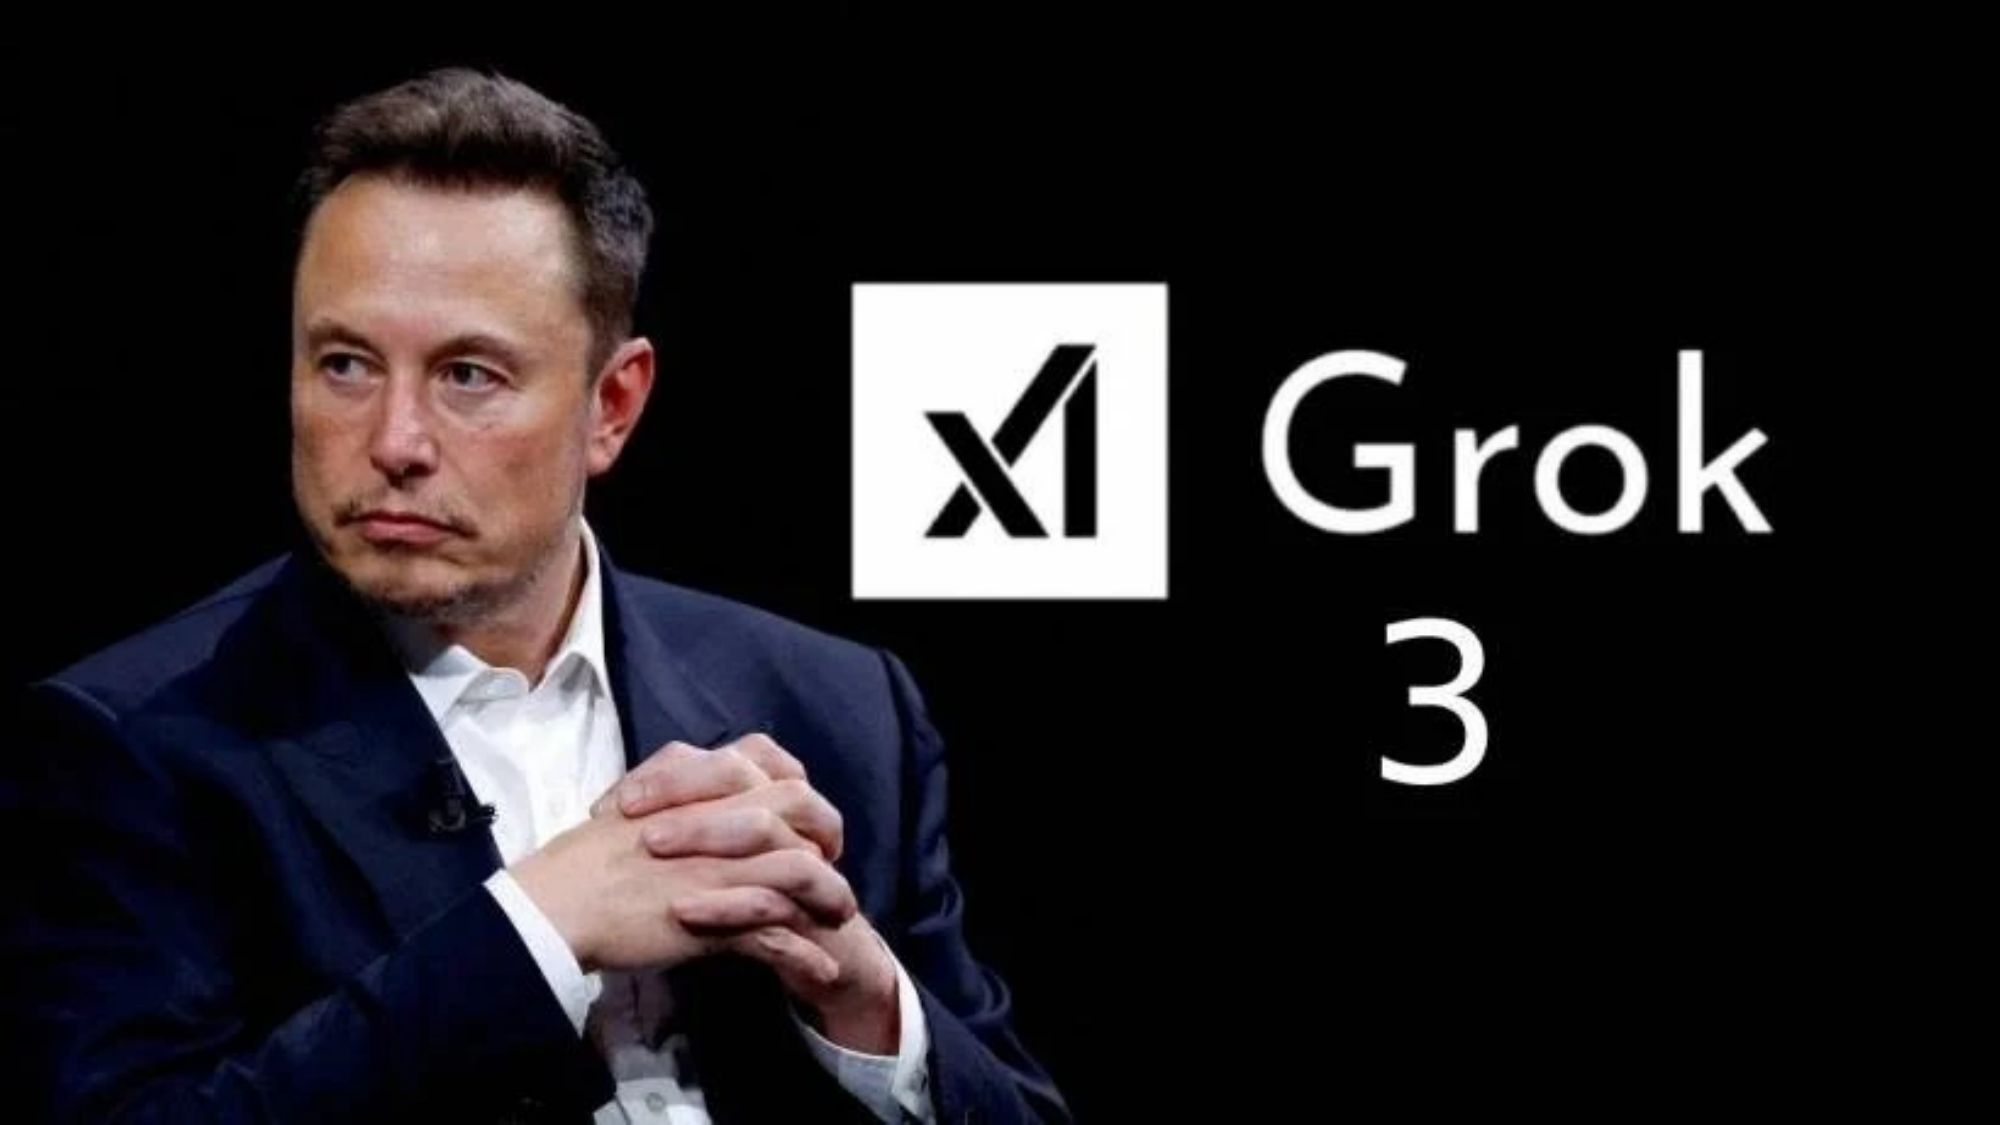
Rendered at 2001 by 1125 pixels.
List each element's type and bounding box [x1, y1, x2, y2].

list [0, 0, 2000, 1125]
